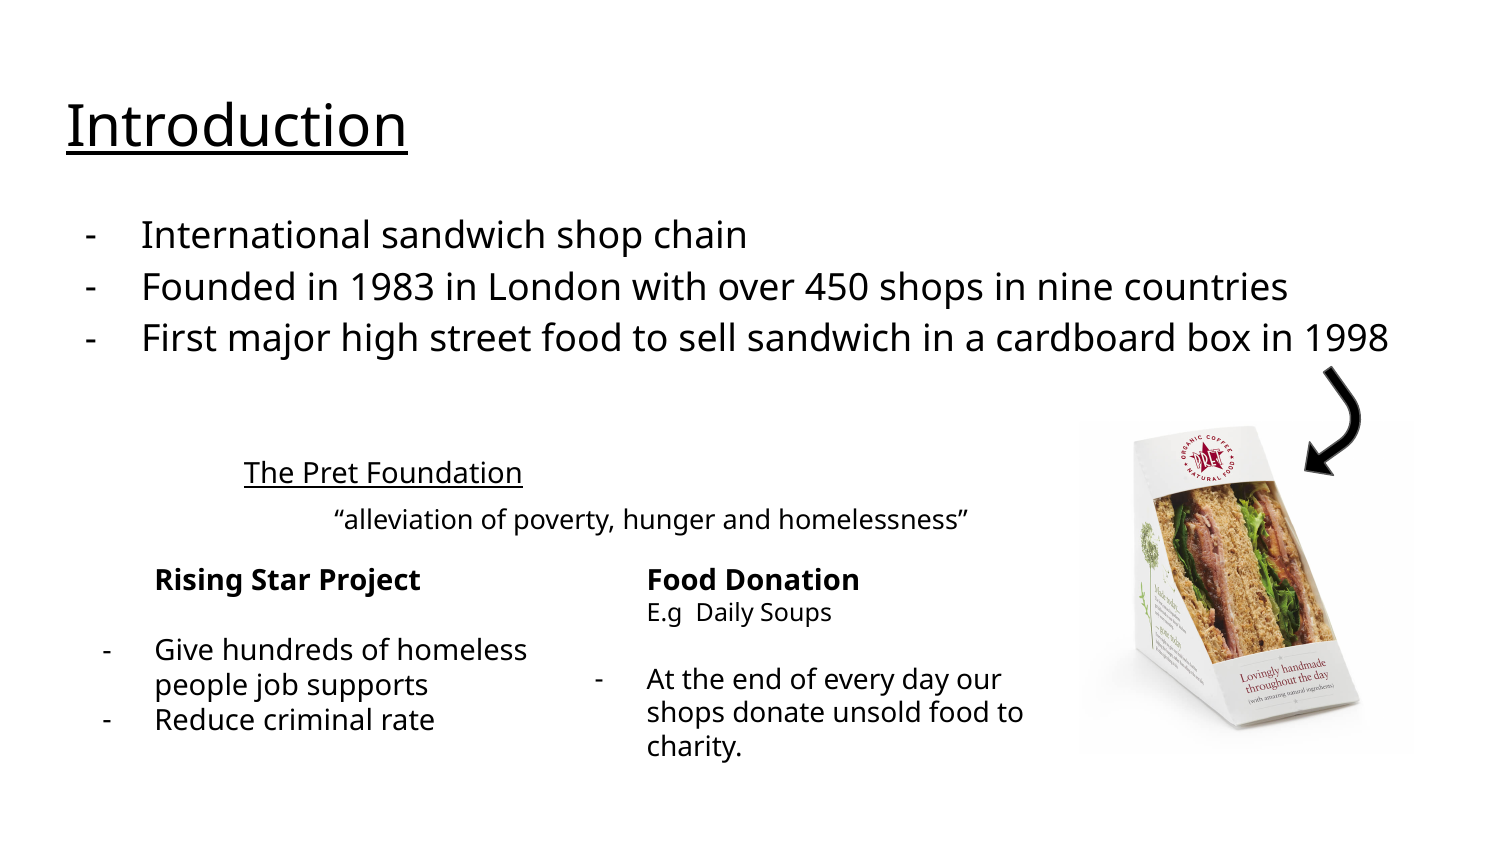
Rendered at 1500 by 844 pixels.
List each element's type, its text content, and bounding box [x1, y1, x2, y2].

text_box Food Donation E.g Daily Soups At the end of every day our shops donate unsold food to charity. [556, 546, 1049, 778]
text_box “alleviation of poverty, hunger and homelessness” [319, 487, 1014, 540]
text_box Rising Star Project Give hundreds of homeless people job supports Reduce criminal rate [64, 546, 556, 778]
list International sandwich shop chain Founded in 1983 in London with over 450 shops in nine countries First major high street food to sell sandwich in a cardboard box in 1998 [51, 189, 1449, 750]
title Introduction [51, 72, 1449, 167]
text_box The Pret Foundation [228, 439, 588, 499]
text_box [1323, 366, 1361, 420]
picture [1079, 421, 1414, 755]
